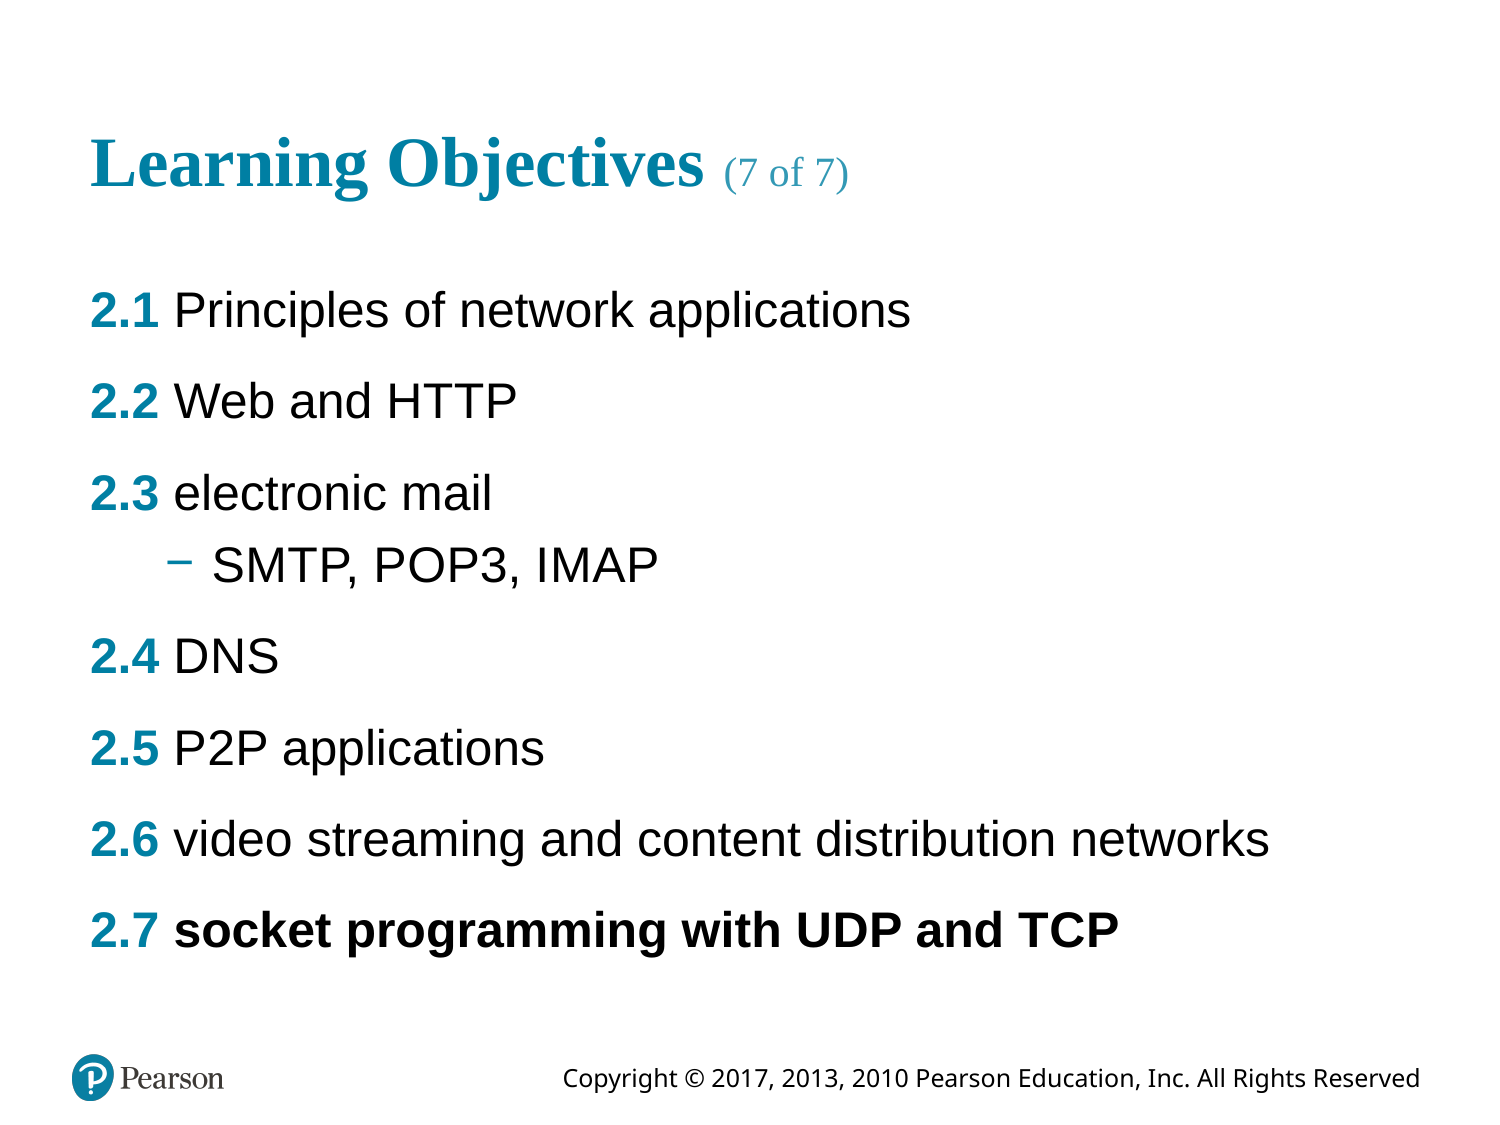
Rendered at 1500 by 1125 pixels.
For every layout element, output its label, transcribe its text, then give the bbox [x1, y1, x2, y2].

picture [72, 1087, 83, 1101]
list 2.1 Principles of network applications 2.2 Web and H T T P 2.3 electronic mail S M T P, P O P3, I M A P 2.4 D N S 2.5 P 2 P applications 2.6 video streaming and content distribution networks 2.7 socket programming with U D P and T C P [75, 262, 1425, 1005]
picture [80, 1063, 106, 1088]
picture [98, 1054, 224, 1101]
title Learning Objectives (7 of 7) [75, 35, 1425, 216]
picture [72, 1054, 88, 1070]
